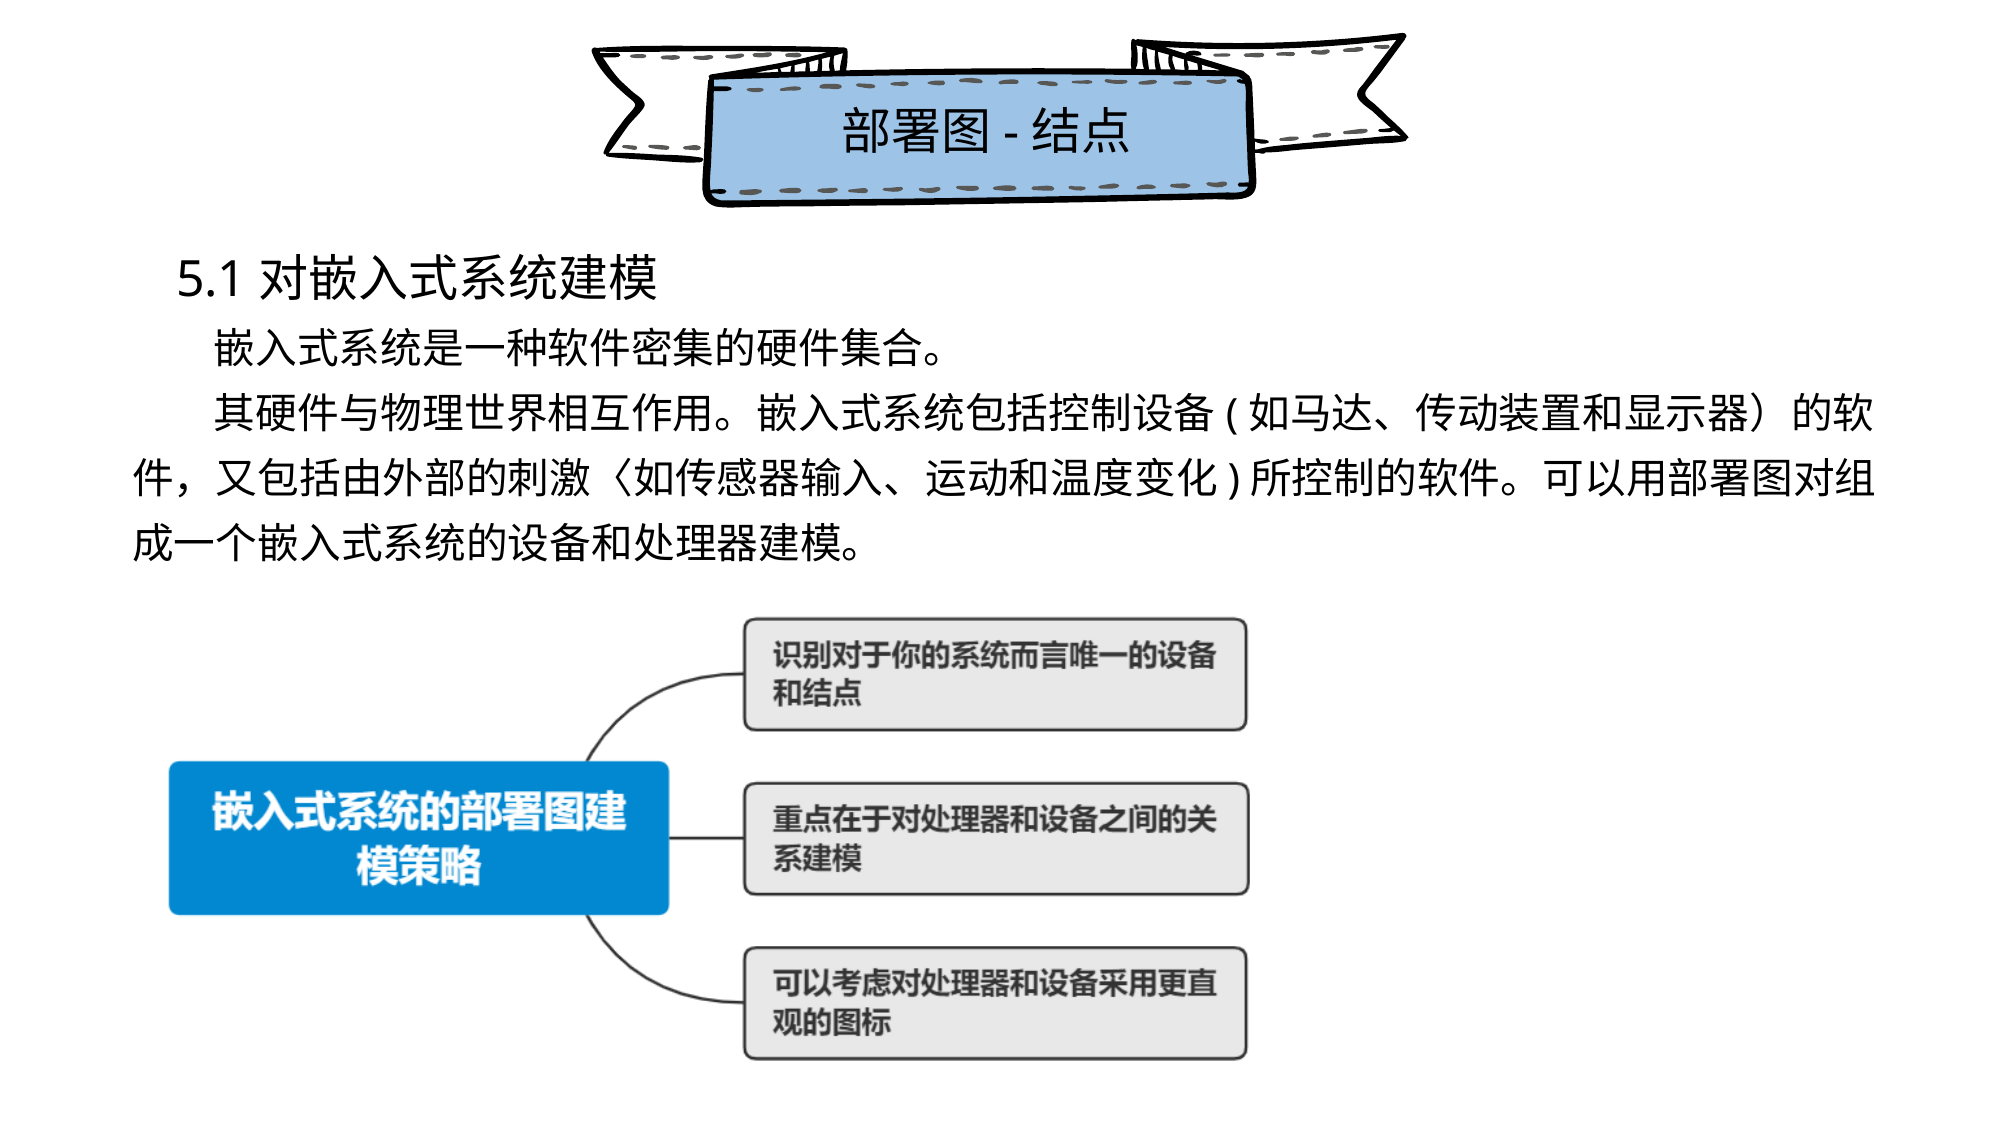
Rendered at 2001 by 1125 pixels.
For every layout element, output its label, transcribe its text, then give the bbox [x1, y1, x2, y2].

picture [152, 604, 1263, 1083]
text_box 5.1对嵌入式系统建模 嵌入式系统是一种软件密集的硬件集合。 其硬件与物理世界相互作用。嵌入式系统包括控制设备(如马达、传动装置和显示器）的软件，又包括由外部的刺激〈如传感器输入、运动和温度变化)所控制的软件。可以用部署图对组成一个嵌入式系统的设备和处理器建模。 [117, 221, 1918, 575]
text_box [590, 32, 1410, 209]
